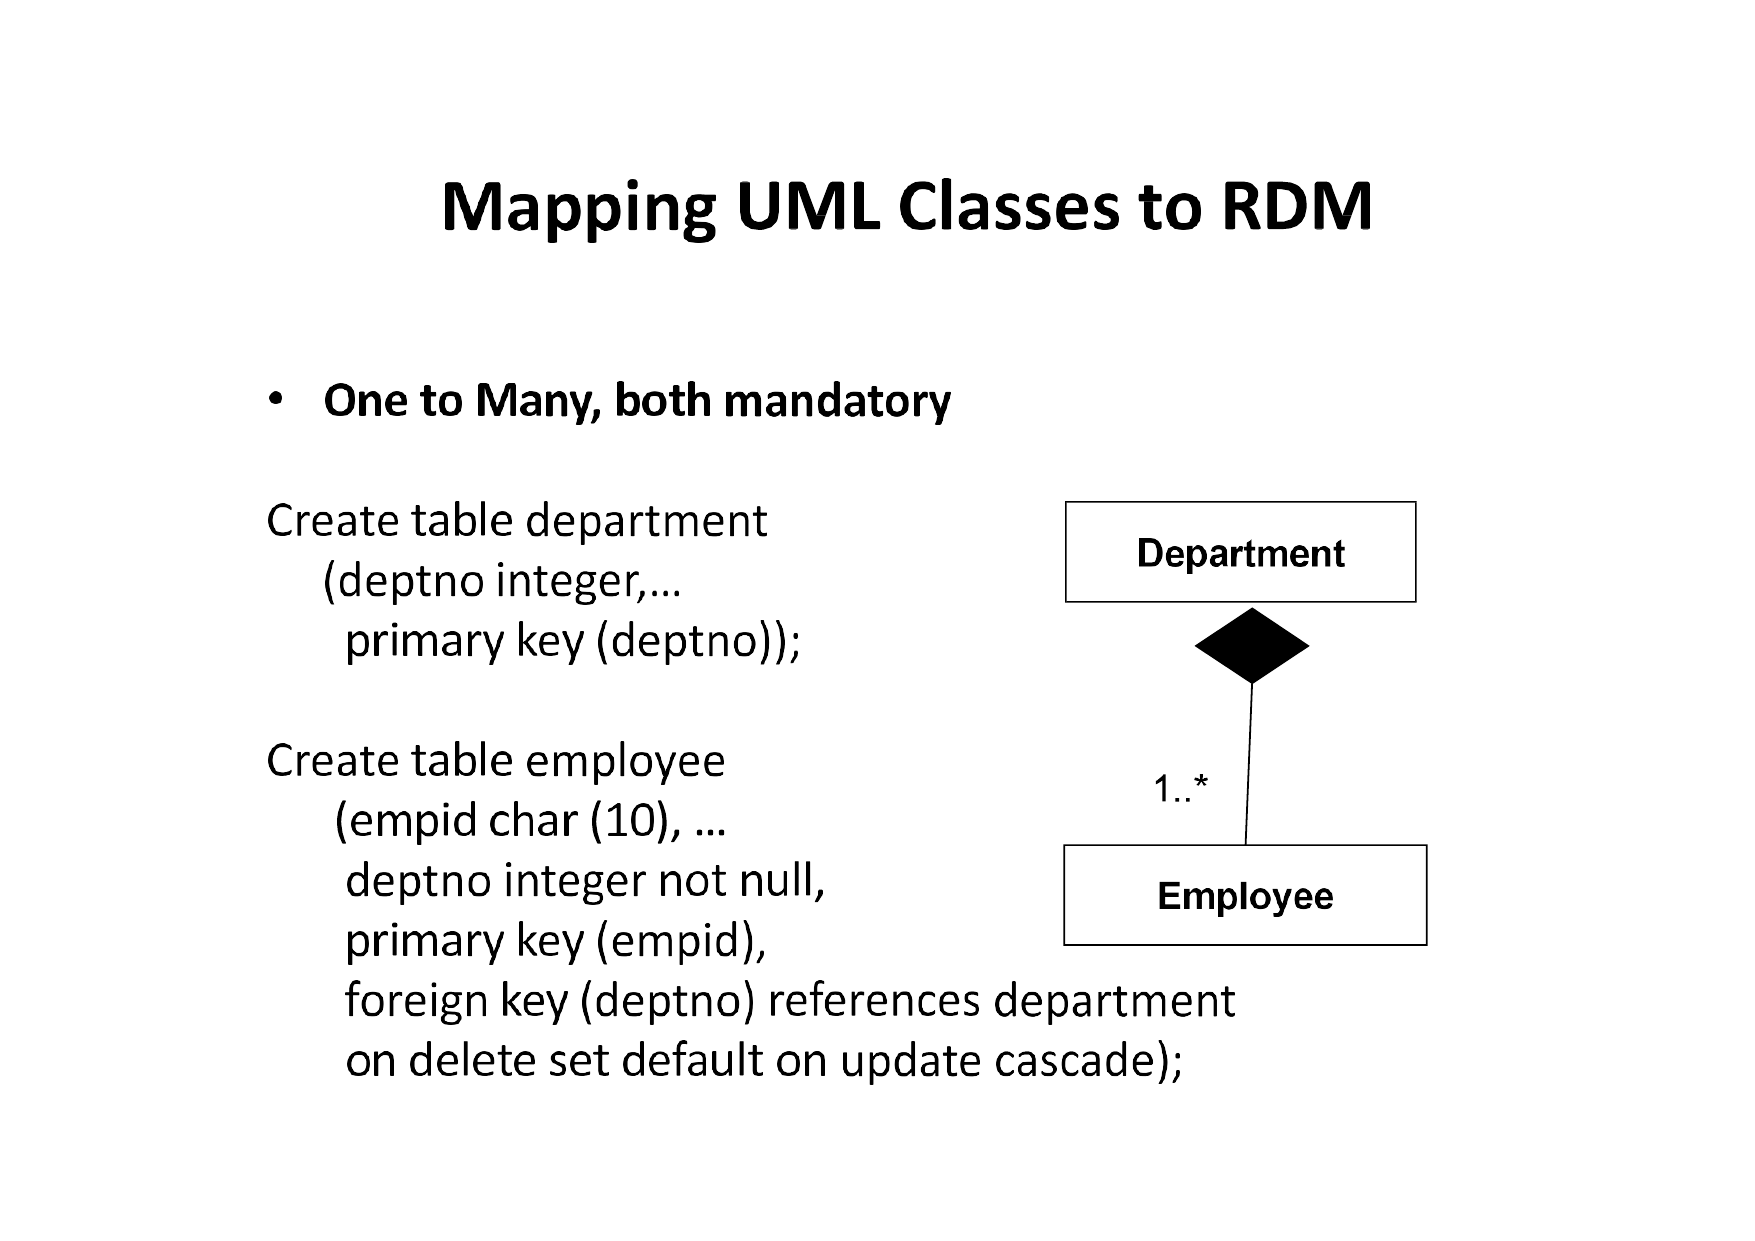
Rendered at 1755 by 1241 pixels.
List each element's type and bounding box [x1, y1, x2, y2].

text_box [739, 1041, 744, 1076]
text_box [1064, 500, 1417, 603]
picture [467, 631, 504, 665]
picture [526, 500, 767, 545]
text_box [1314, 181, 1370, 230]
text_box [707, 829, 714, 836]
text_box [1225, 181, 1261, 230]
text_box [503, 980, 569, 1025]
picture [445, 178, 716, 243]
picture [526, 740, 724, 785]
picture [597, 620, 798, 665]
text_box [740, 181, 779, 230]
text_box [336, 800, 475, 845]
text_box [410, 1040, 536, 1077]
text_box [411, 745, 448, 776]
text_box [854, 181, 881, 230]
picture [420, 385, 462, 416]
picture [805, 1051, 825, 1076]
text_box [806, 861, 811, 896]
text_box [348, 922, 461, 965]
picture [325, 560, 483, 605]
text_box [348, 622, 461, 665]
picture [725, 380, 952, 425]
text_box [660, 865, 726, 896]
text_box [741, 871, 788, 896]
picture [747, 1045, 763, 1076]
text_box [1267, 181, 1307, 230]
text_box [411, 505, 448, 536]
text_box [788, 181, 845, 230]
text_box [519, 920, 584, 965]
picture [345, 980, 486, 1025]
text_box [324, 382, 408, 416]
picture [582, 980, 754, 1025]
picture [564, 811, 578, 836]
picture [505, 862, 647, 905]
picture [269, 391, 282, 405]
text_box [550, 1045, 609, 1076]
picture [346, 860, 490, 905]
text_box [454, 740, 512, 777]
picture [900, 177, 1120, 231]
text_box [490, 800, 558, 837]
text_box [814, 889, 823, 903]
text_box [519, 620, 584, 665]
picture [770, 980, 980, 1016]
picture [777, 1051, 800, 1076]
picture [467, 931, 504, 965]
text_box [592, 800, 601, 844]
picture [842, 1040, 981, 1085]
picture [995, 1040, 1180, 1084]
text_box [1063, 607, 1428, 947]
picture [498, 562, 679, 605]
text_box [1138, 184, 1202, 231]
text_box [346, 1051, 394, 1076]
picture [268, 742, 398, 776]
text_box [478, 383, 601, 425]
picture [597, 920, 764, 965]
text_box [454, 500, 512, 537]
text_box [696, 829, 703, 836]
text_box [794, 861, 799, 896]
picture [268, 502, 398, 536]
text_box [622, 1040, 733, 1077]
text_box [718, 829, 725, 836]
text_box [617, 380, 710, 417]
text_box [608, 800, 680, 844]
picture [994, 980, 1235, 1025]
